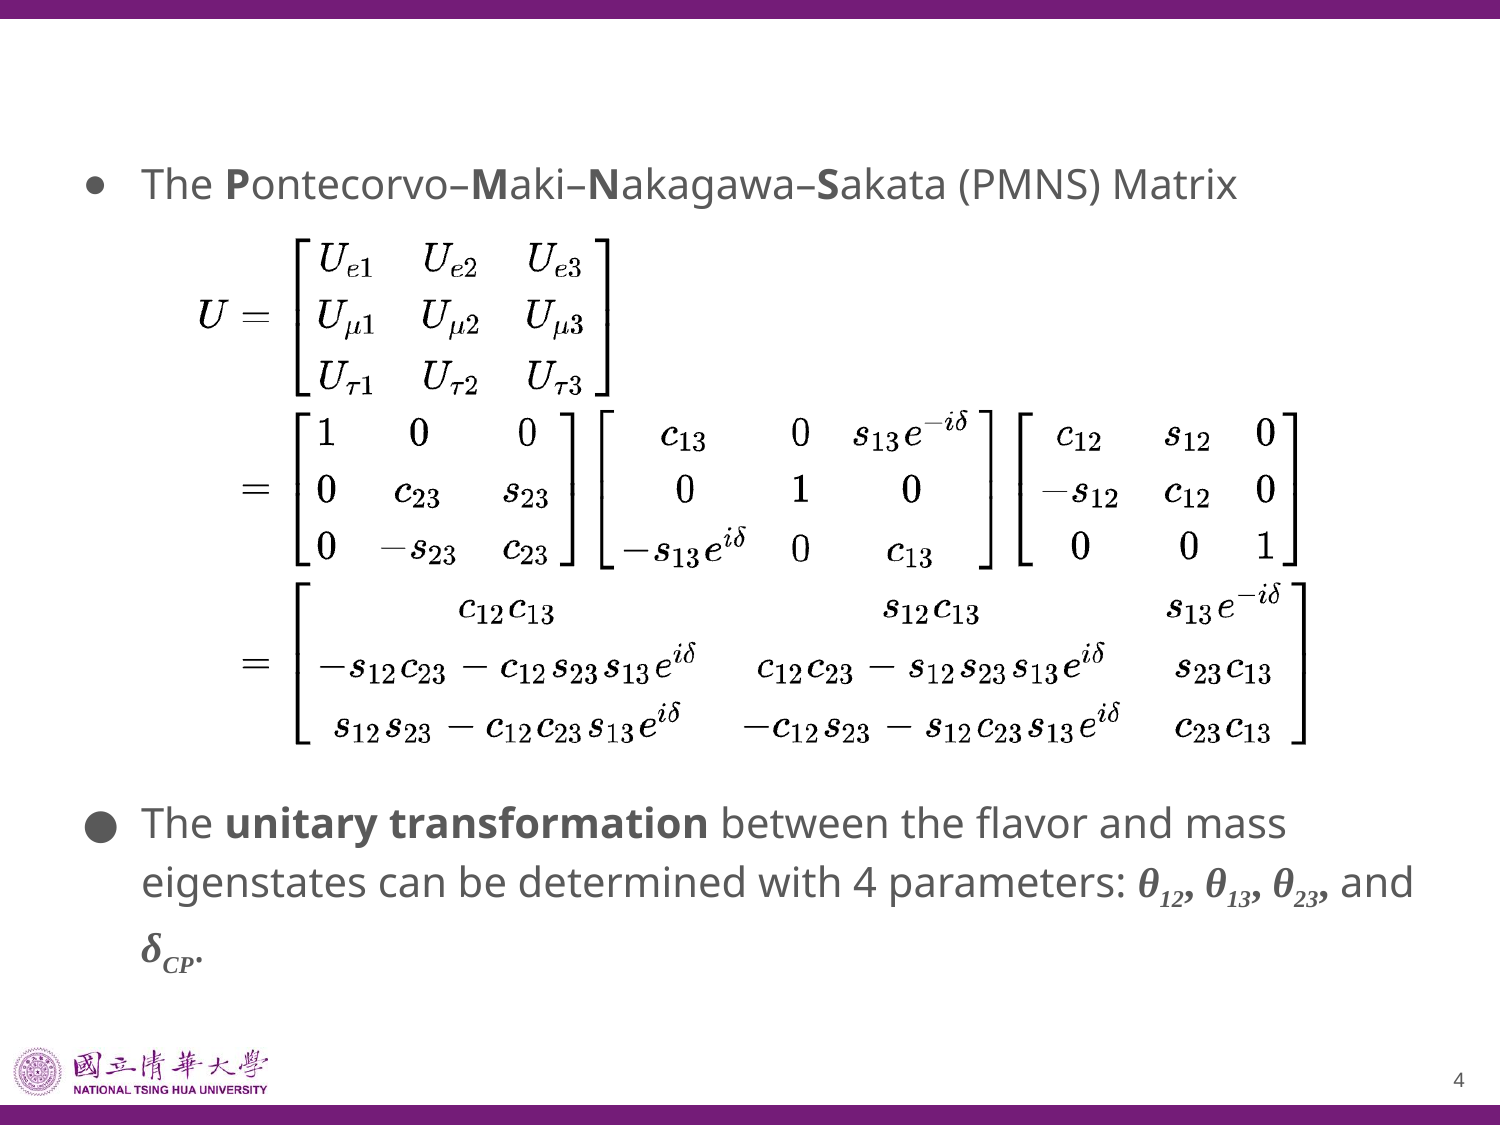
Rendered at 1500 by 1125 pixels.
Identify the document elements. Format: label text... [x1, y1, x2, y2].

list The Pontecorvo–Maki–Nakagawa–Sakata (PMNS) Matrix [51, 135, 1449, 272]
picture [13, 1047, 268, 1096]
slide_number ‹#› [1389, 1036, 1480, 1123]
picture [188, 230, 1312, 754]
list The unitary transformation between the flavor and mass eigenstates can be determined with 4 parameters: θ12, θ13, θ23, and δCP. [51, 774, 1449, 1025]
